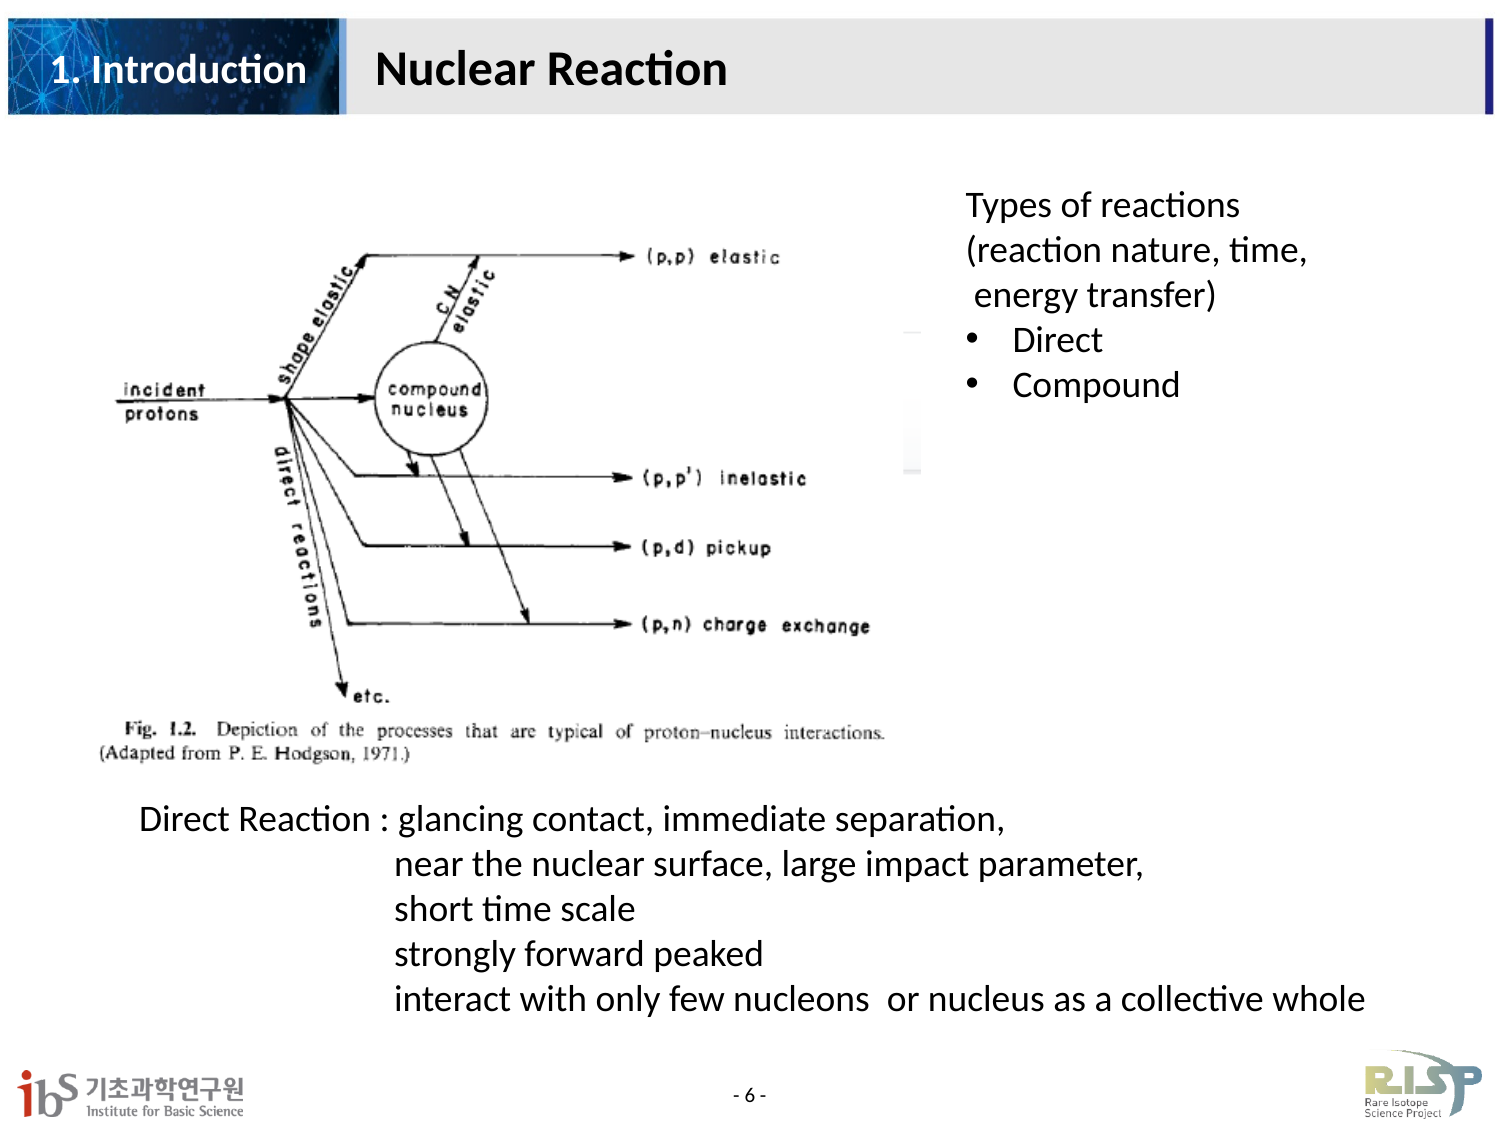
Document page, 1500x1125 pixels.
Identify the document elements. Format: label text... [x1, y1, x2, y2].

text_box Direct Reaction : glancing contact, immediate separation, near the nuclear surface, large impact parameter, short time scale strongly forward peaked interact with only few nucleons or nucleus as a collective whole [124, 786, 1391, 1027]
text_box Types of reactions (reaction nature, time, energy transfer) Direct Compound [950, 172, 1447, 413]
picture [2, 10, 1500, 130]
picture [1364, 1049, 1482, 1119]
picture [17, 1070, 243, 1117]
picture [17, 172, 921, 771]
